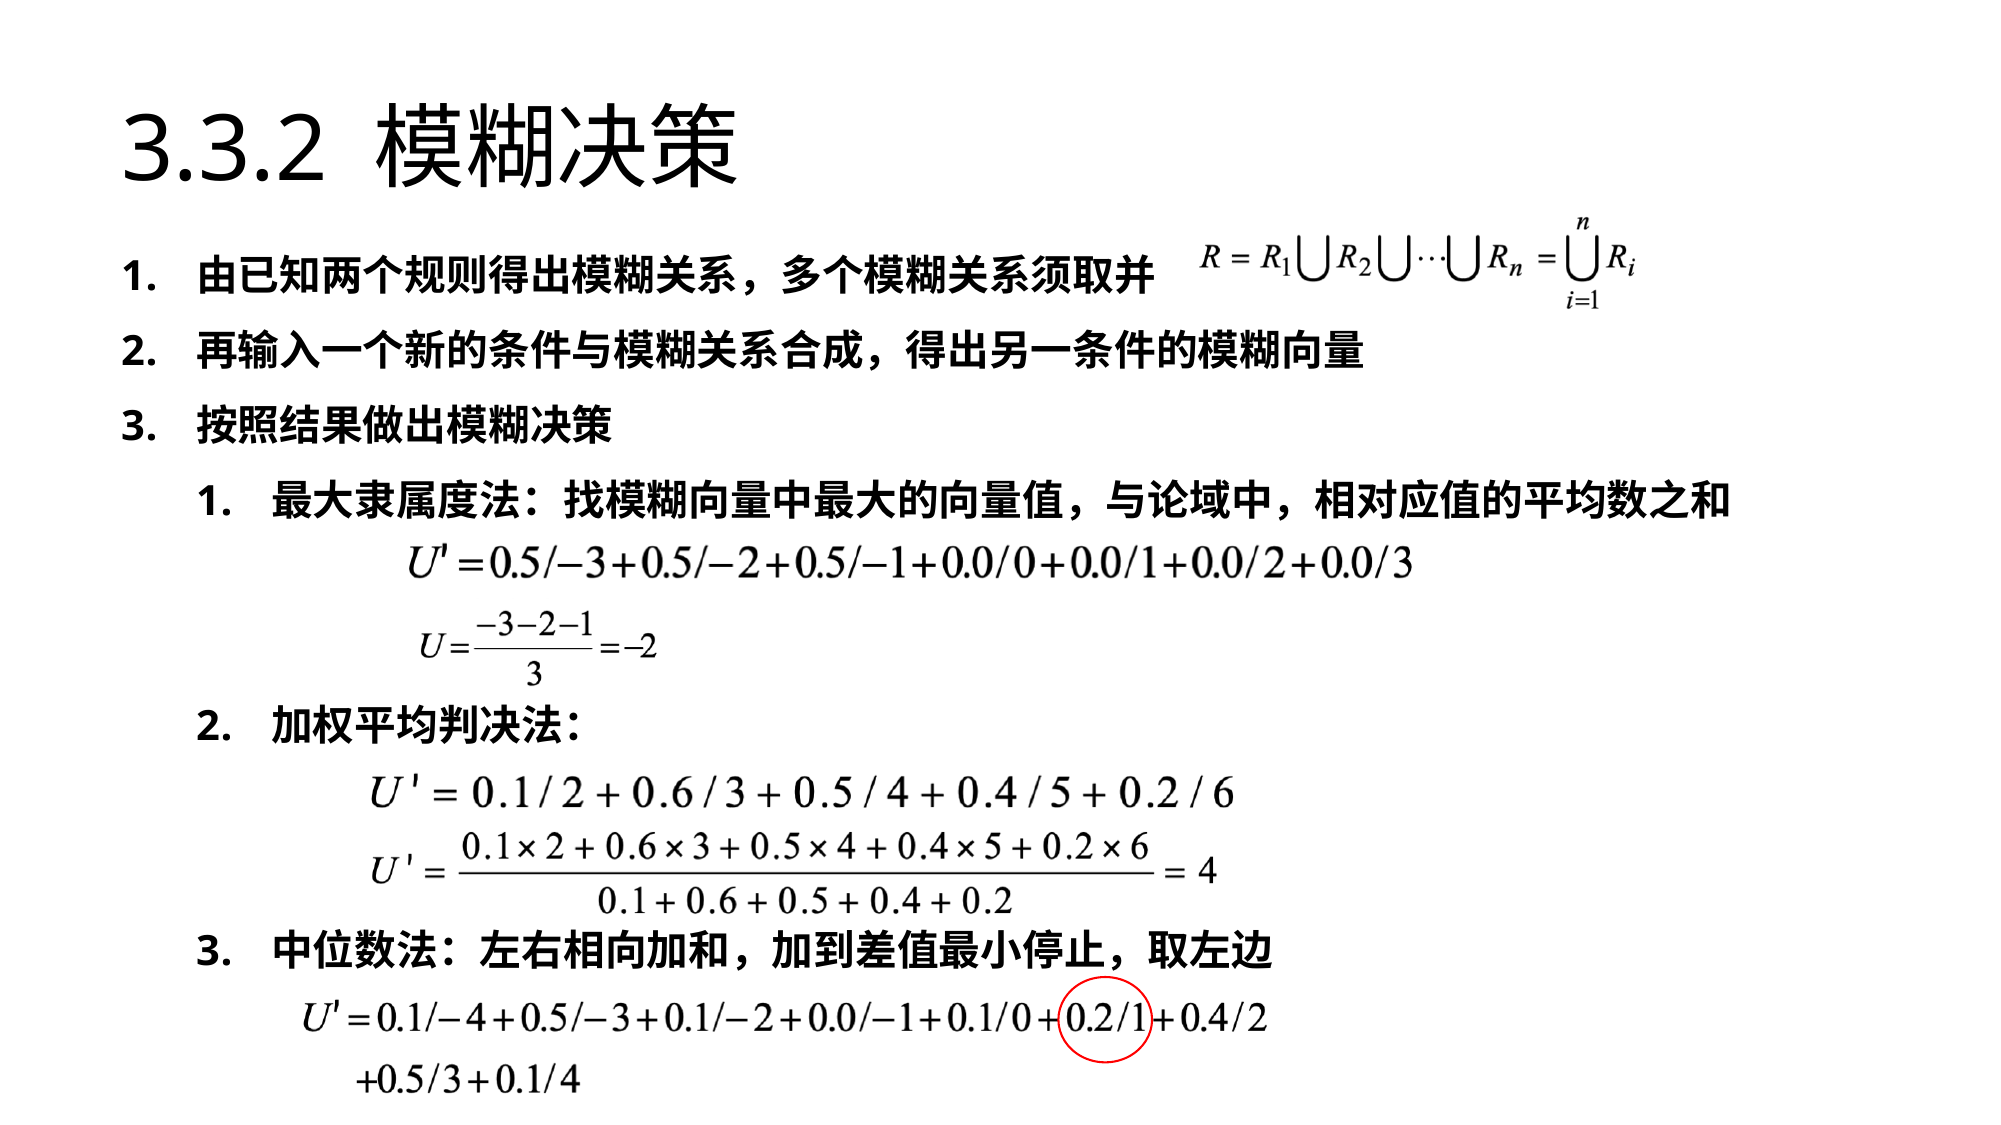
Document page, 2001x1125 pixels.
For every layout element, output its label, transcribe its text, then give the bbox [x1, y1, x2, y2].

picture [1167, 190, 1667, 321]
title 3.3.2 模糊决策 [106, 42, 1832, 216]
picture [385, 525, 1445, 702]
text_box [1065, 975, 1145, 995]
picture [291, 995, 1303, 1099]
picture [359, 753, 1246, 924]
text_box 由已知两个规则得出模糊关系，多个模糊关系须取并 再输入一个新的条件与模糊关系合成，得出另一条件的模糊向量 按照结果做出模糊决策 最大隶属度法：找模糊向量中最大的向量值，与论域中，相对应值的平均数之和 加权平均判决法： 中位数法：左右相向加和，加到差值最小停止，取左边 [106, 216, 1906, 1018]
